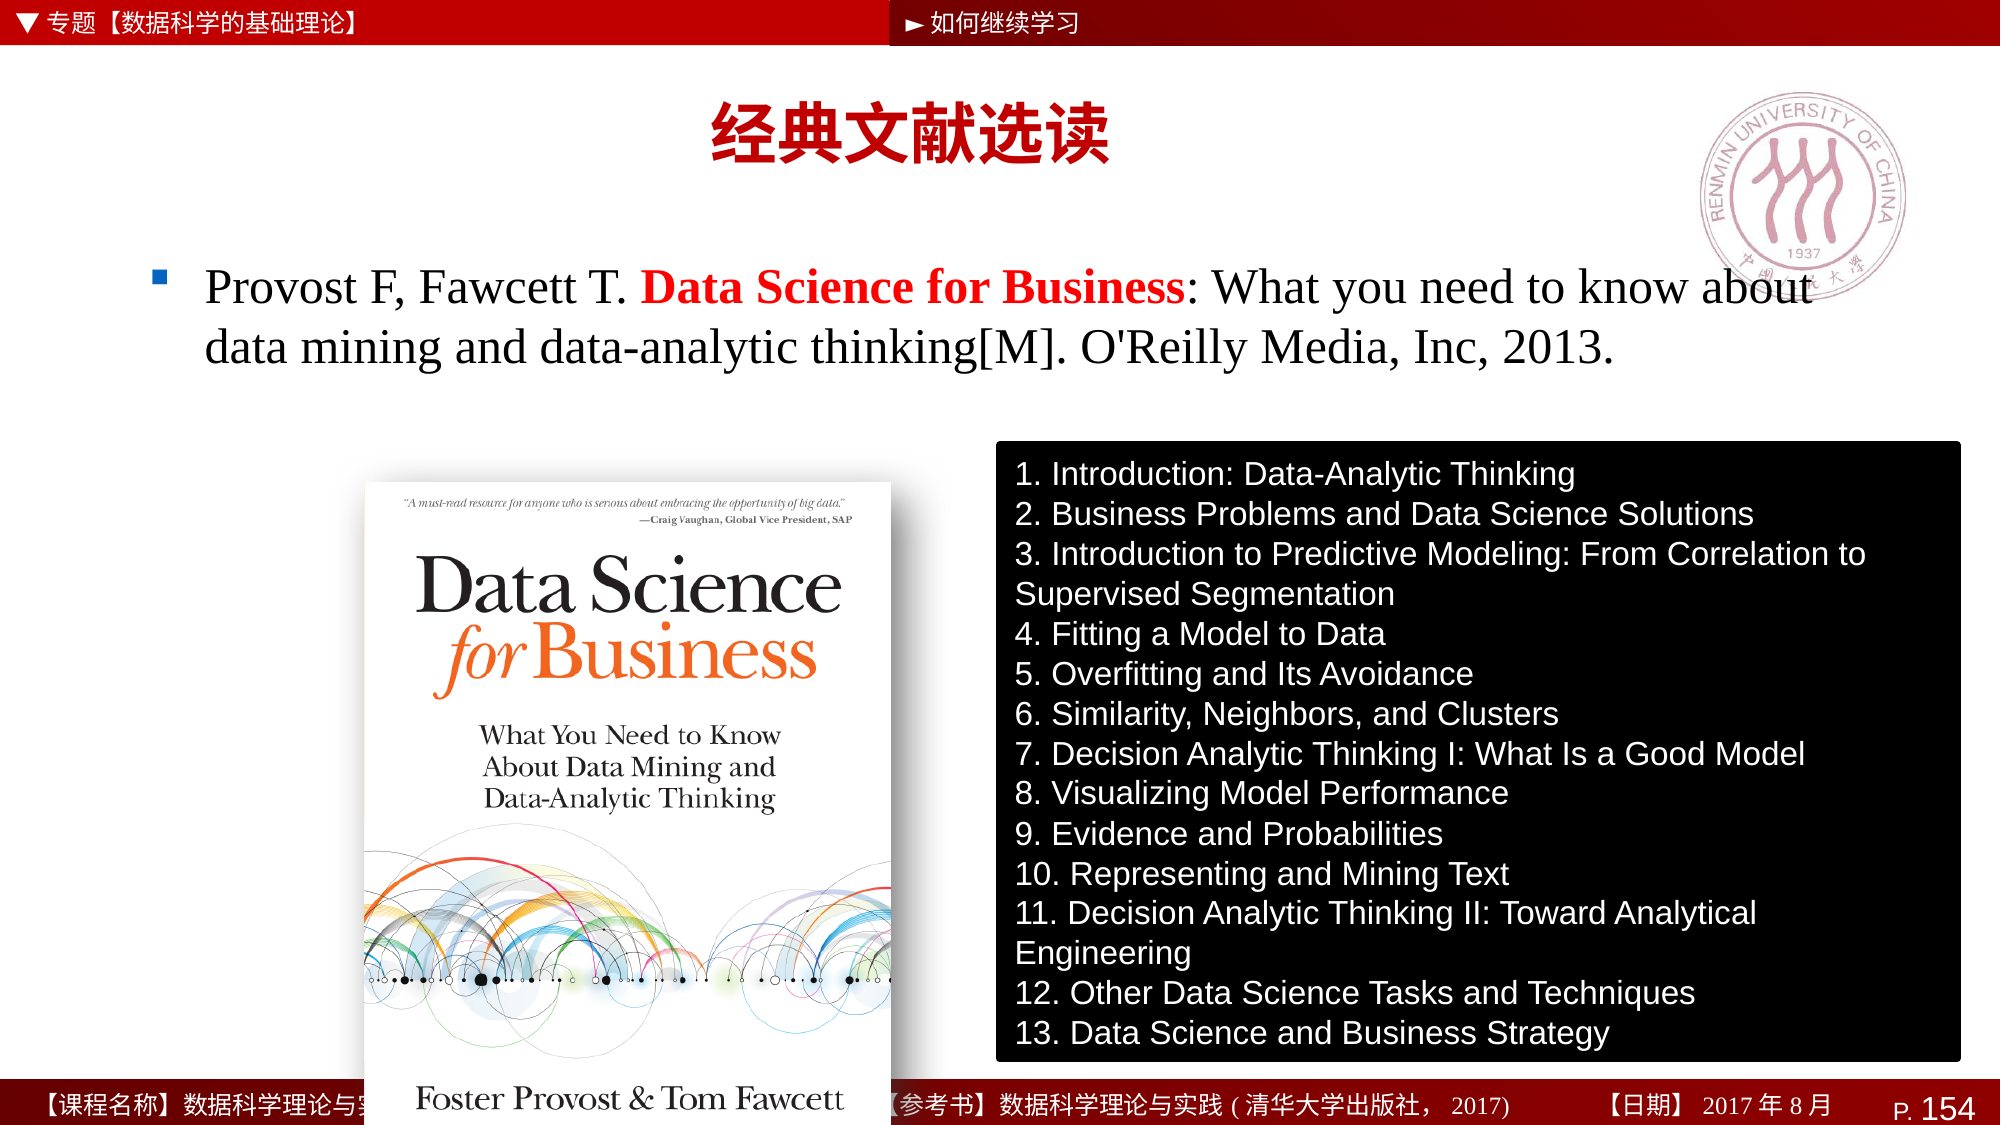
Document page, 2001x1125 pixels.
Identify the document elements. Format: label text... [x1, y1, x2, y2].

list Provost F, Fawcett T. Data Science for Business: What you need to know about data mining and data-analytic thinking[M]. O'Reilly Media, Inc, 2013. [133, 245, 1851, 1028]
list ▼专题【数据科学的基础理论】 [0, 0, 725, 43]
picture [1696, 89, 1910, 304]
title 经典文献选读 [64, 64, 1757, 200]
picture [364, 482, 891, 1125]
text_box 1. Introduction: Data-Analytic Thinking 2. Business Problems and Data Science Solutions 3. Introduction to Predictive Modeling: From Correlation to Supervised Segmentation 4. Fitting a Model to Data 5. Overfitting and Its Avoidance 6. Similarity, Neighbors, and Clusters 7. Decision Analytic Thinking I: What Is a Good Model 8. Visualizing Model Performance 9. Evidence and Probabilities 10. Representing and Mining Text 11. Decision Analytic Thinking II: Toward Analytical Engineering 12. Other Data Science Tasks and Techniques 13. Data Science and Business Strategy [996, 441, 1961, 1062]
list ►如何继续学习 [890, 0, 1249, 43]
